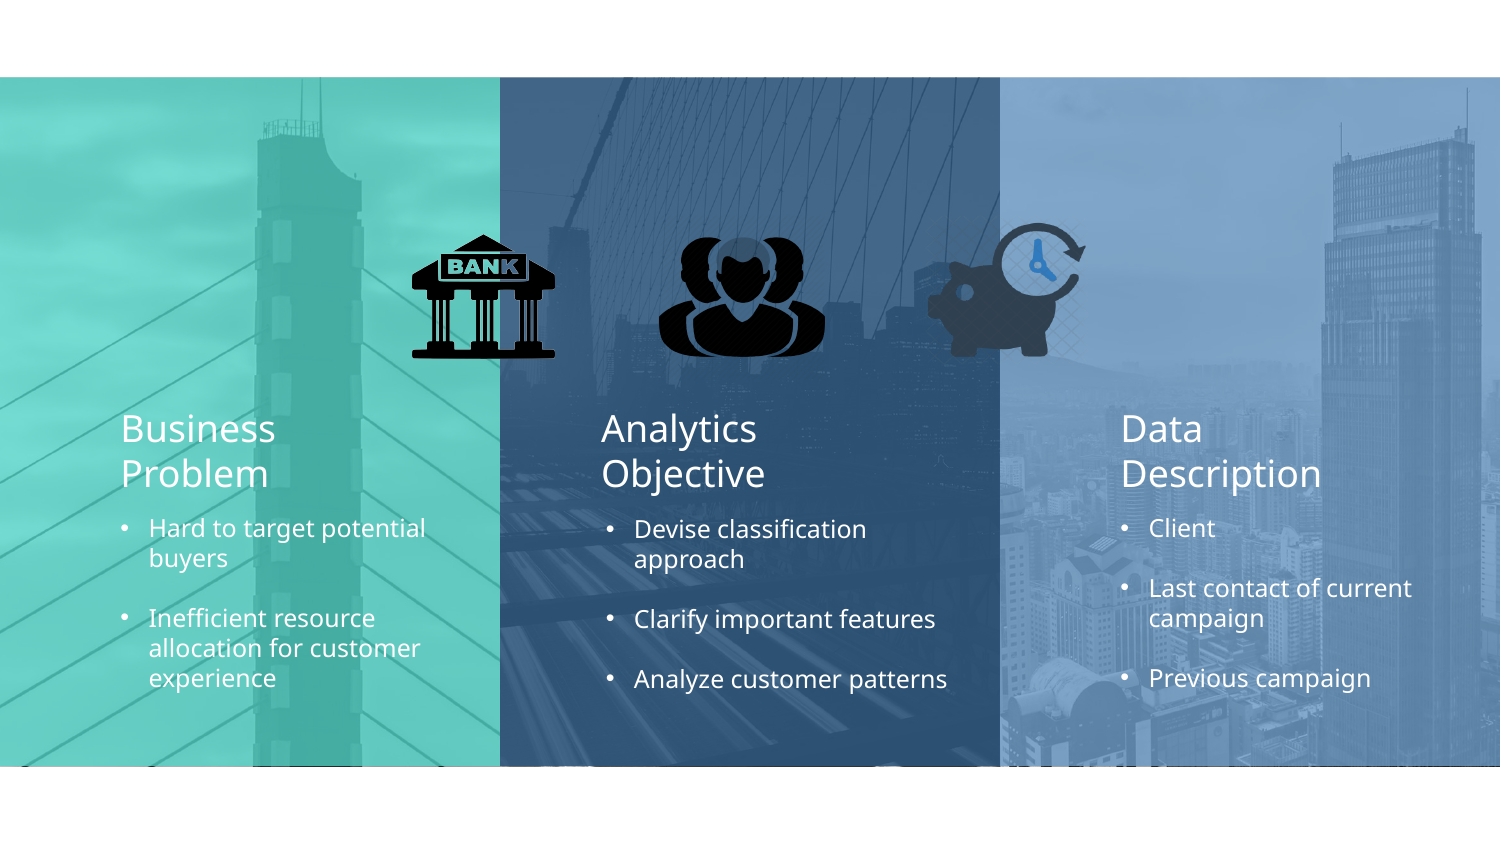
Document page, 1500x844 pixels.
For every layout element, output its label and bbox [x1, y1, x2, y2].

picture [0, 76, 1500, 767]
